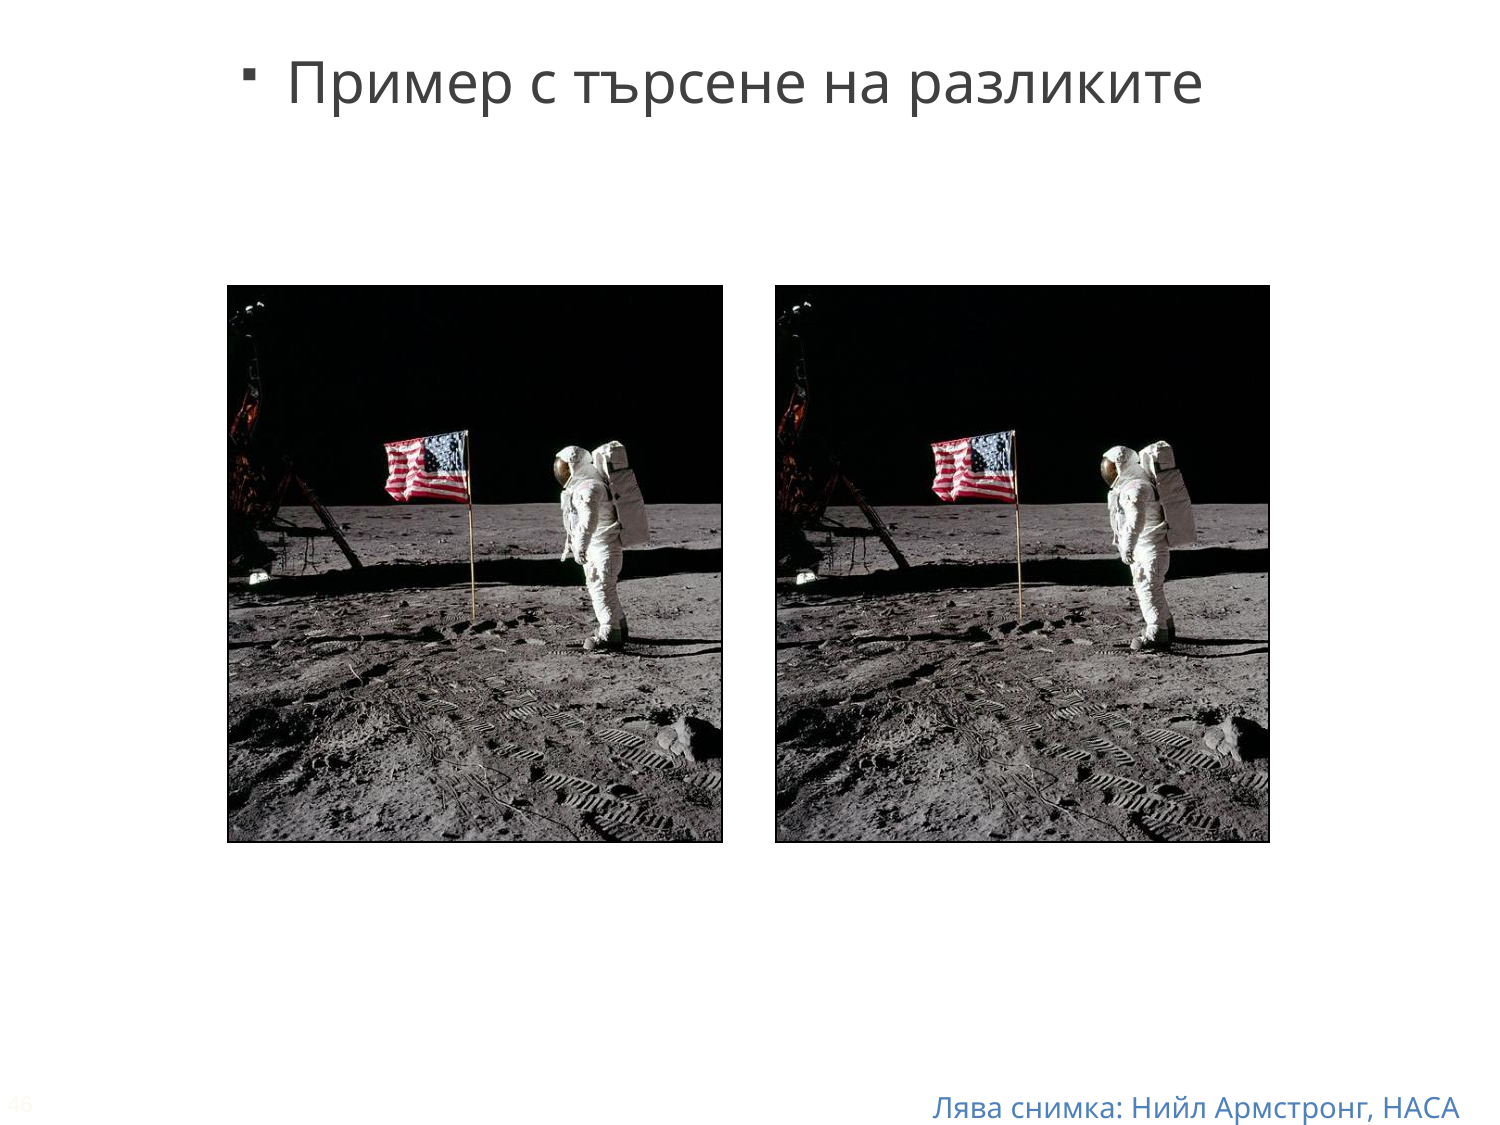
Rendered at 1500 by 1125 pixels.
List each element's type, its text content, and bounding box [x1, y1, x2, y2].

picture [229, 287, 721, 841]
list Пример с търсене на разликите [150, 37, 1488, 1113]
text_box Лява снимка: Нийл Армстронг, НАСА [724, 1082, 1475, 1125]
picture [776, 287, 1269, 841]
